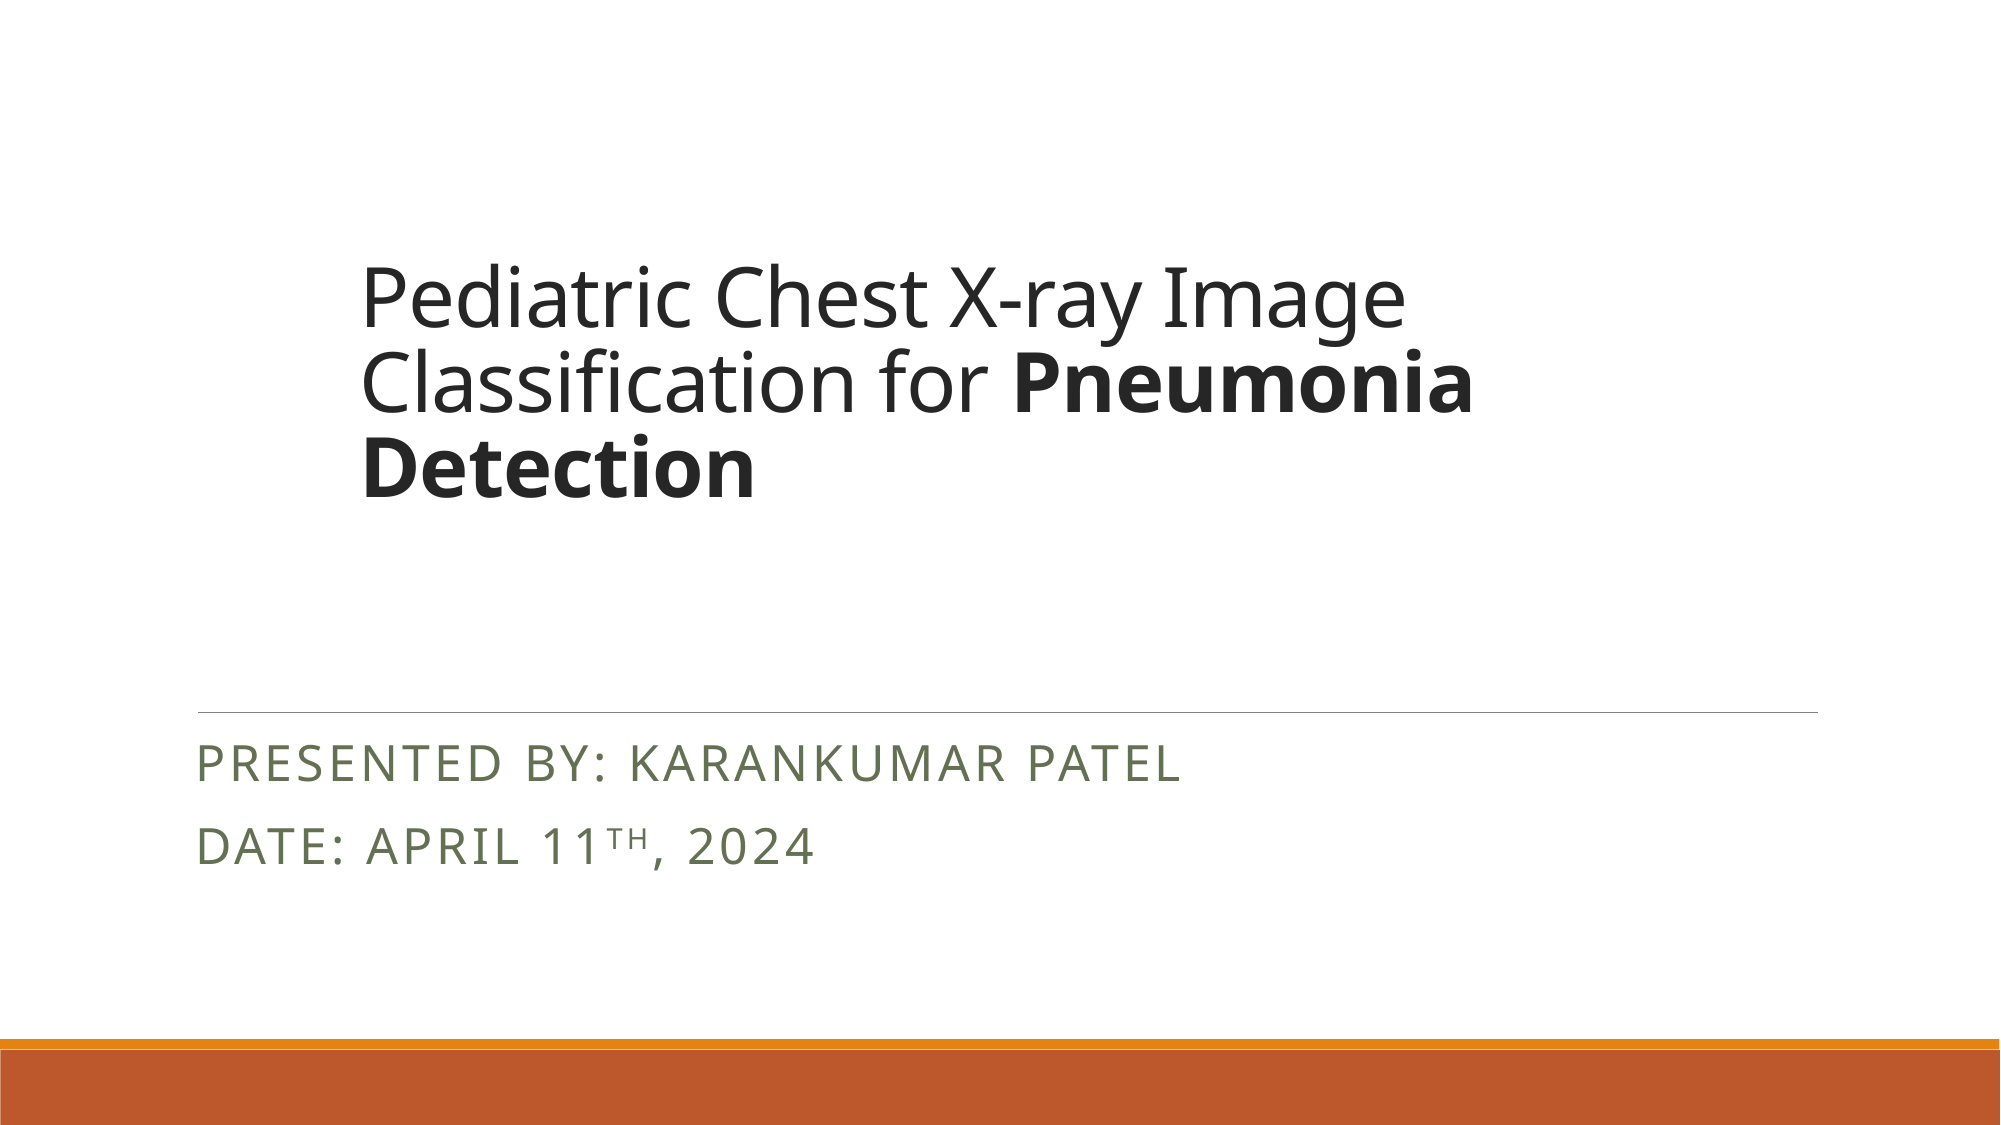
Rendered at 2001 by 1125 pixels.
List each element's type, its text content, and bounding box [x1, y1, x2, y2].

subtitle Presented by: Karankumar Patel Date: April 11th, 2024 [180, 730, 1831, 919]
title Pediatric Chest X-ray Image Classification for Pneumonia Detection [344, 88, 1699, 522]
